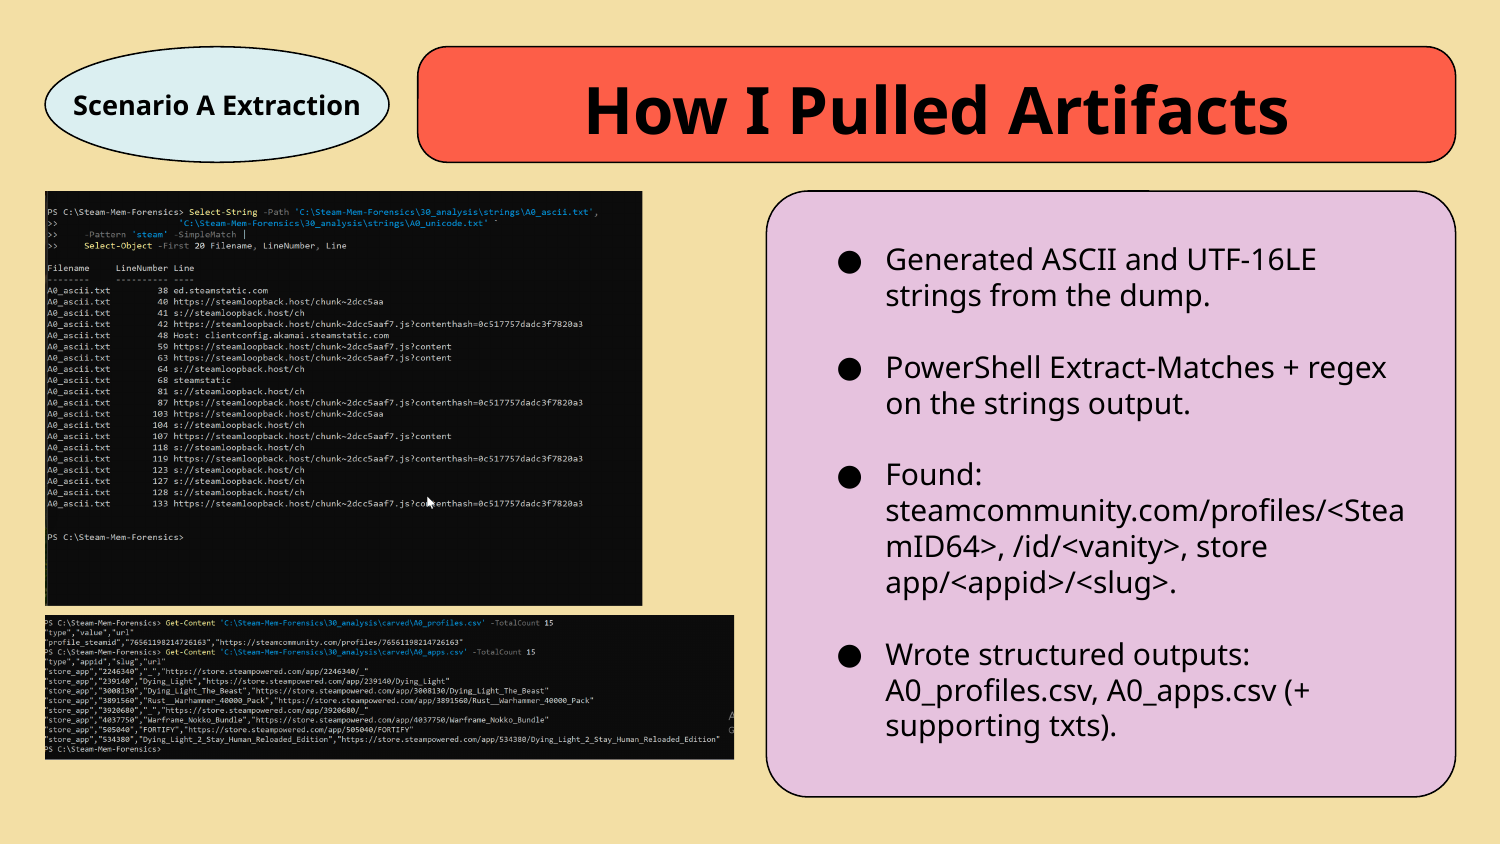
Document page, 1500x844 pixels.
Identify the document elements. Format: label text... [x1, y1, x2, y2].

subtitle Scenario A Extraction [45, 46, 389, 163]
text_box [766, 190, 1456, 797]
list Generated ASCII and UTF-16LE strings from the dump. PowerShell Extract-Matches + regex on the strings output. Found: steamcommunity.com/profiles/<SteamID64>, /id/<vanity>, store app/<appid>/<slug>. Wrote structured outputs: A0_profiles.csv, A0_apps.csv (+ supporting txts). [802, 225, 1422, 760]
title How I Pulled Artifacts [417, 53, 1456, 163]
picture [44, 190, 643, 606]
picture [44, 614, 735, 760]
